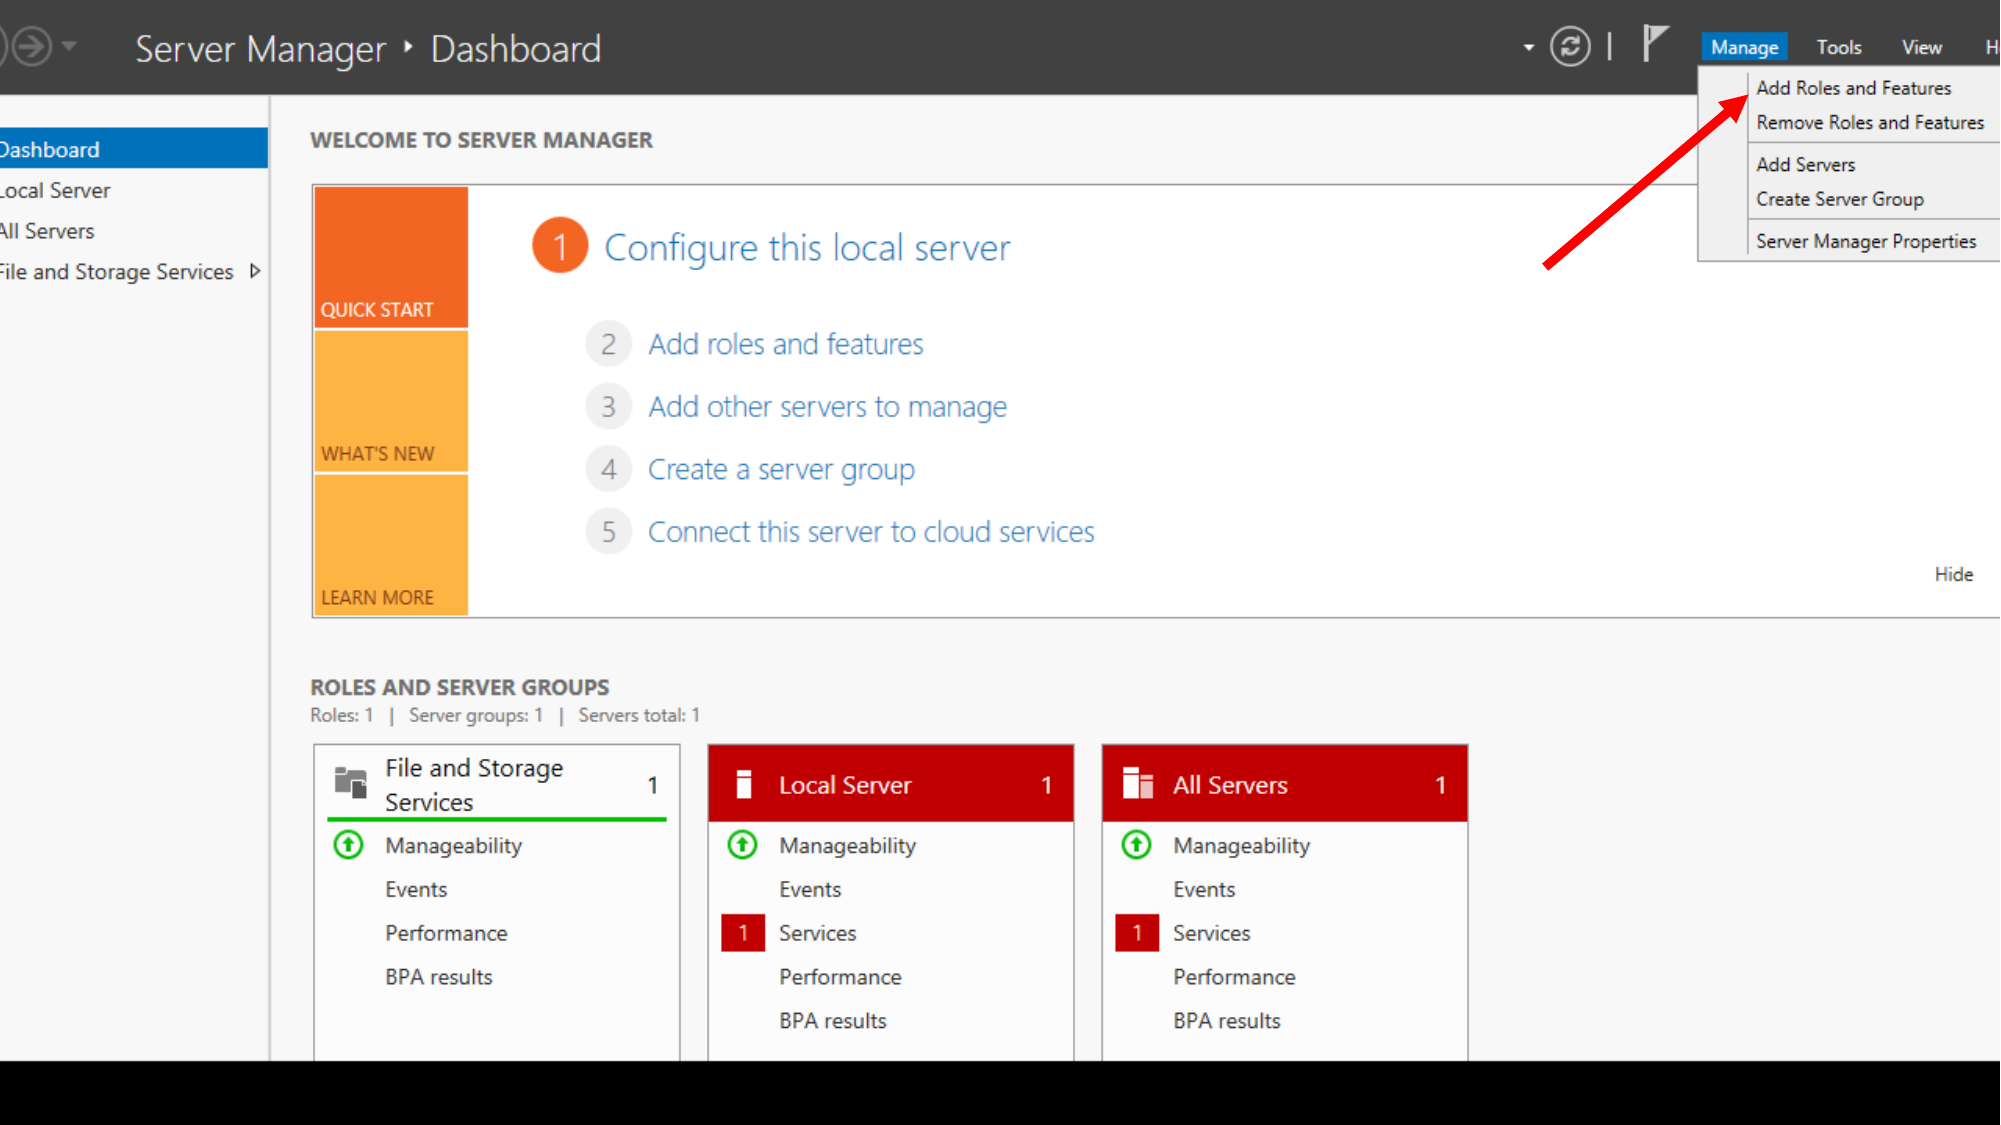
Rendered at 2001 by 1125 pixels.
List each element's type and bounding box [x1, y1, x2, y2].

picture [0, 0, 2000, 1125]
text_box [1544, 94, 1749, 268]
